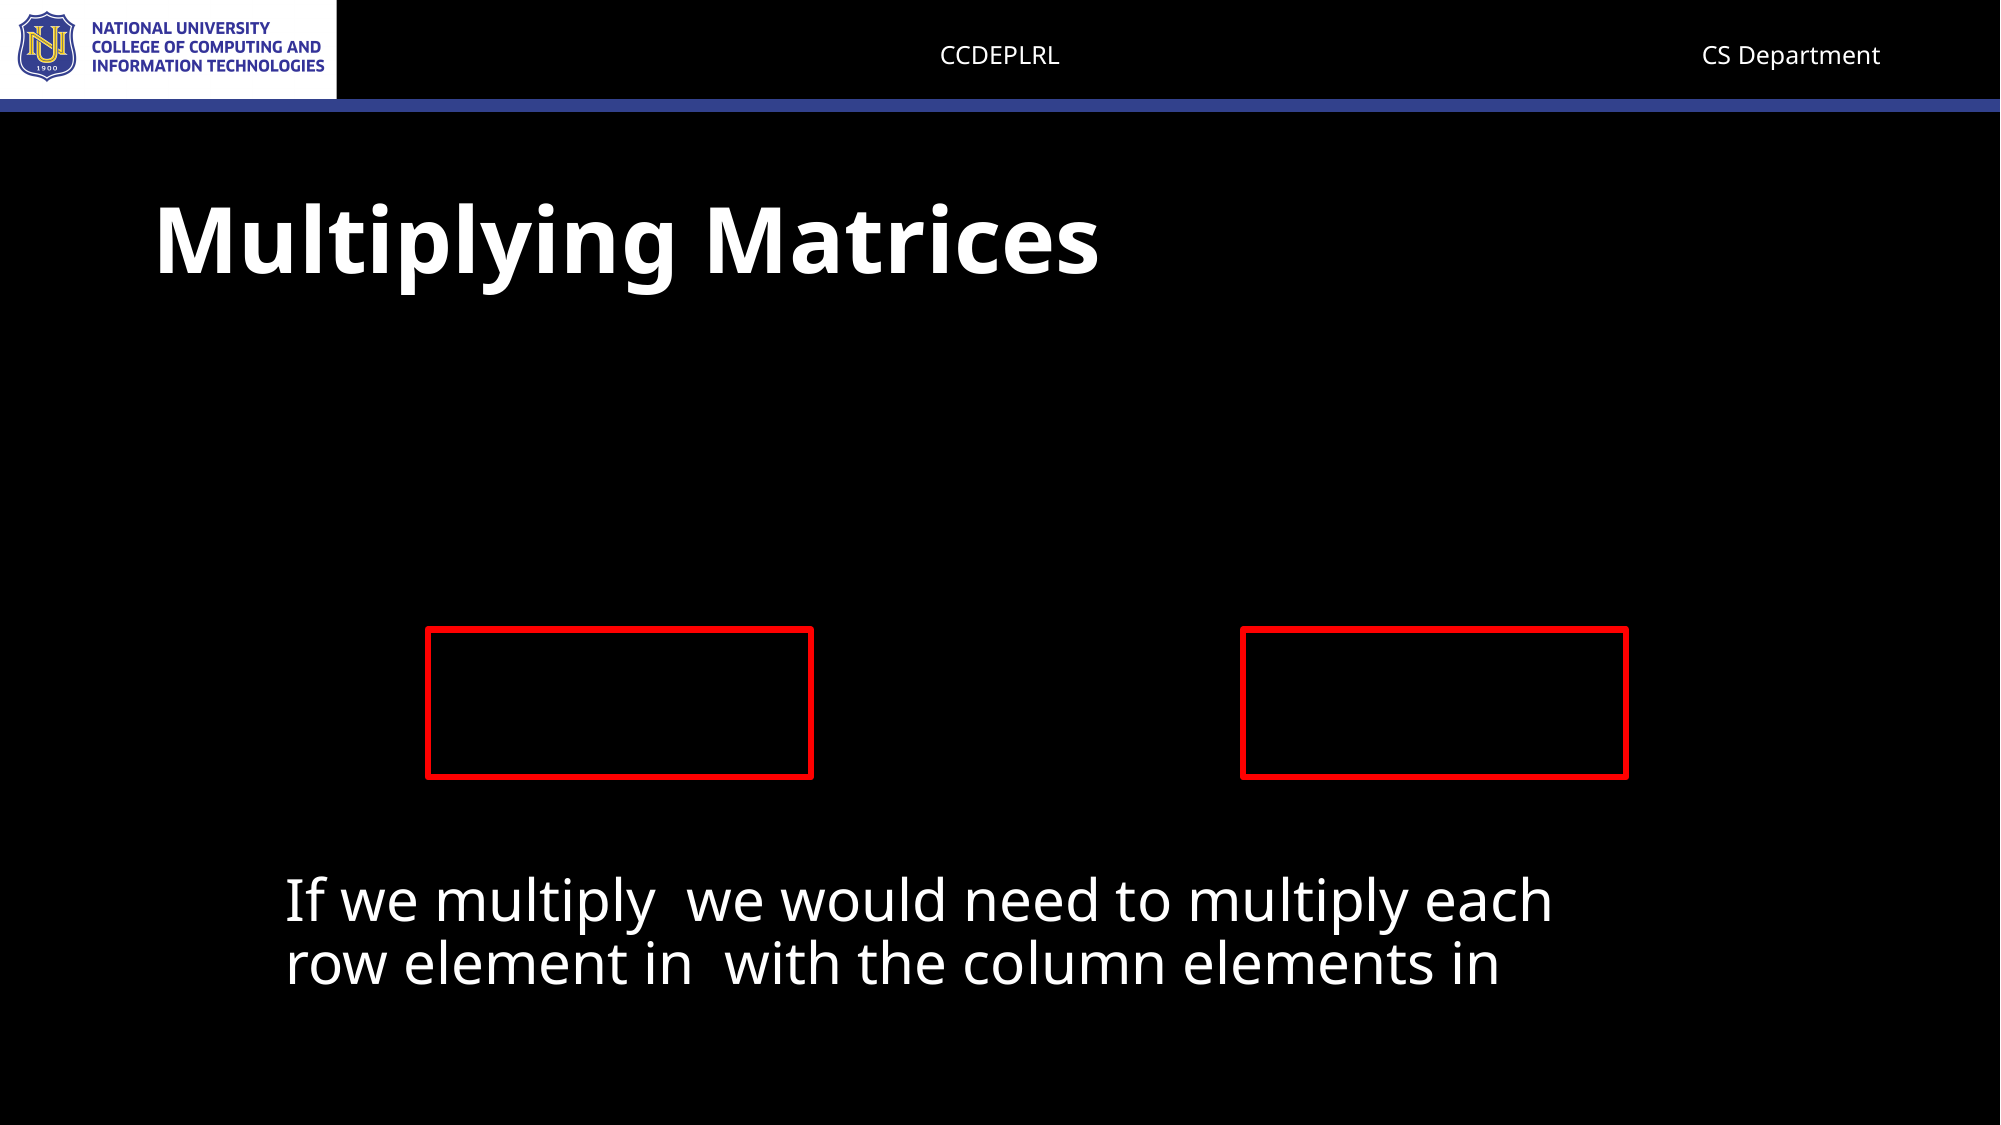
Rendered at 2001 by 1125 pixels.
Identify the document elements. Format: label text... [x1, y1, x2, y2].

picture [0, 0, 337, 99]
title Multiplying Matrices [137, 135, 1863, 353]
